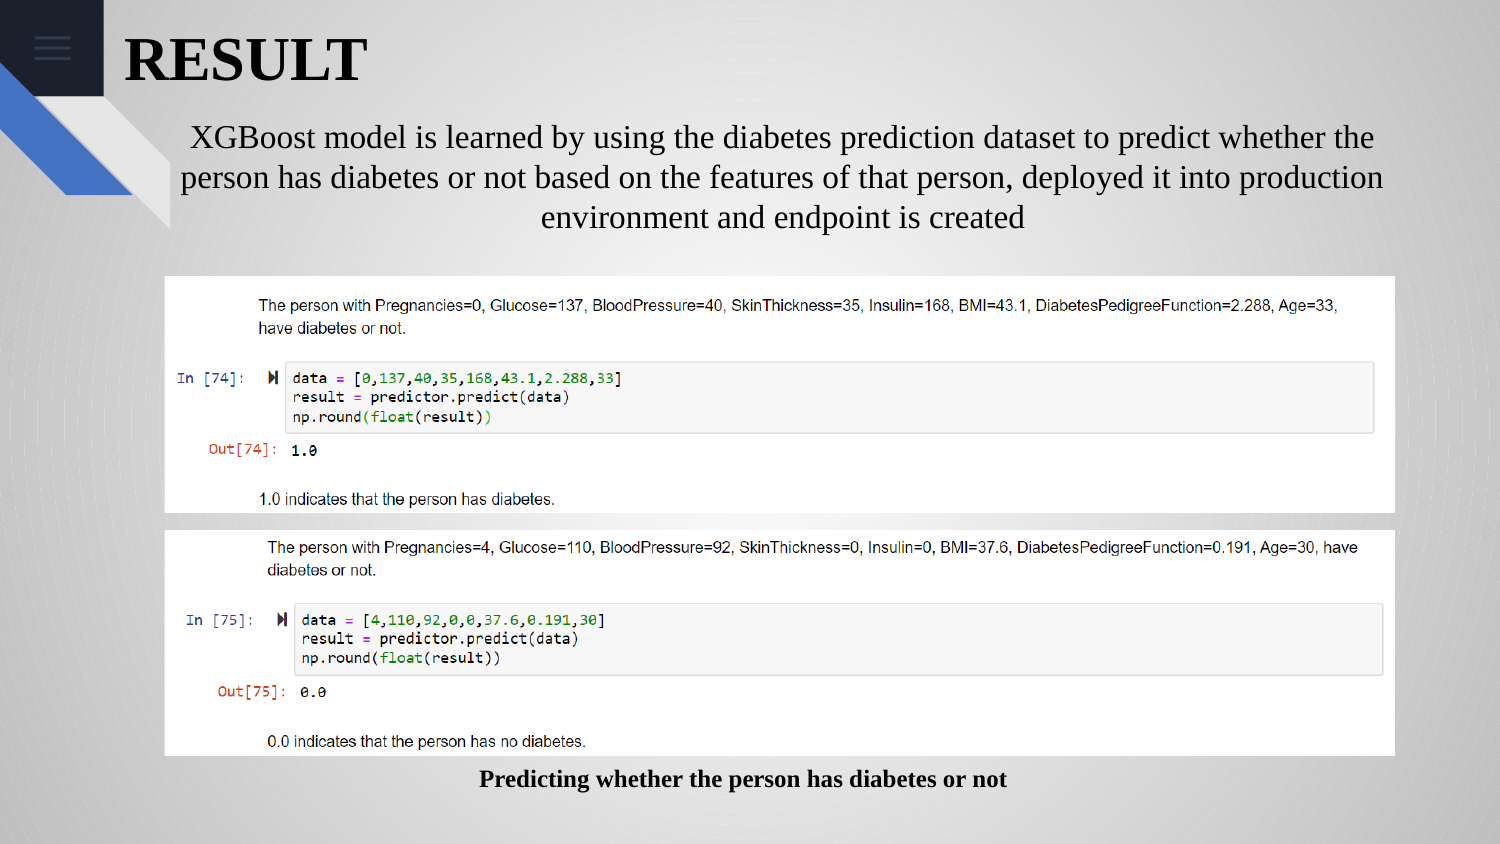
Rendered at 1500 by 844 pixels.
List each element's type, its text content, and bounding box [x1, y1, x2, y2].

picture [164, 530, 1396, 756]
text_box XGBoost model is learned by using the diabetes prediction dataset to predict whether the person has diabetes or not based on the features of that person, deployed it into production environment and endpoint is created [136, 107, 1430, 243]
text_box Predicting whether the person has diabetes or not [464, 764, 1036, 800]
picture [164, 275, 1396, 513]
text_box RESULT [50, 11, 927, 108]
